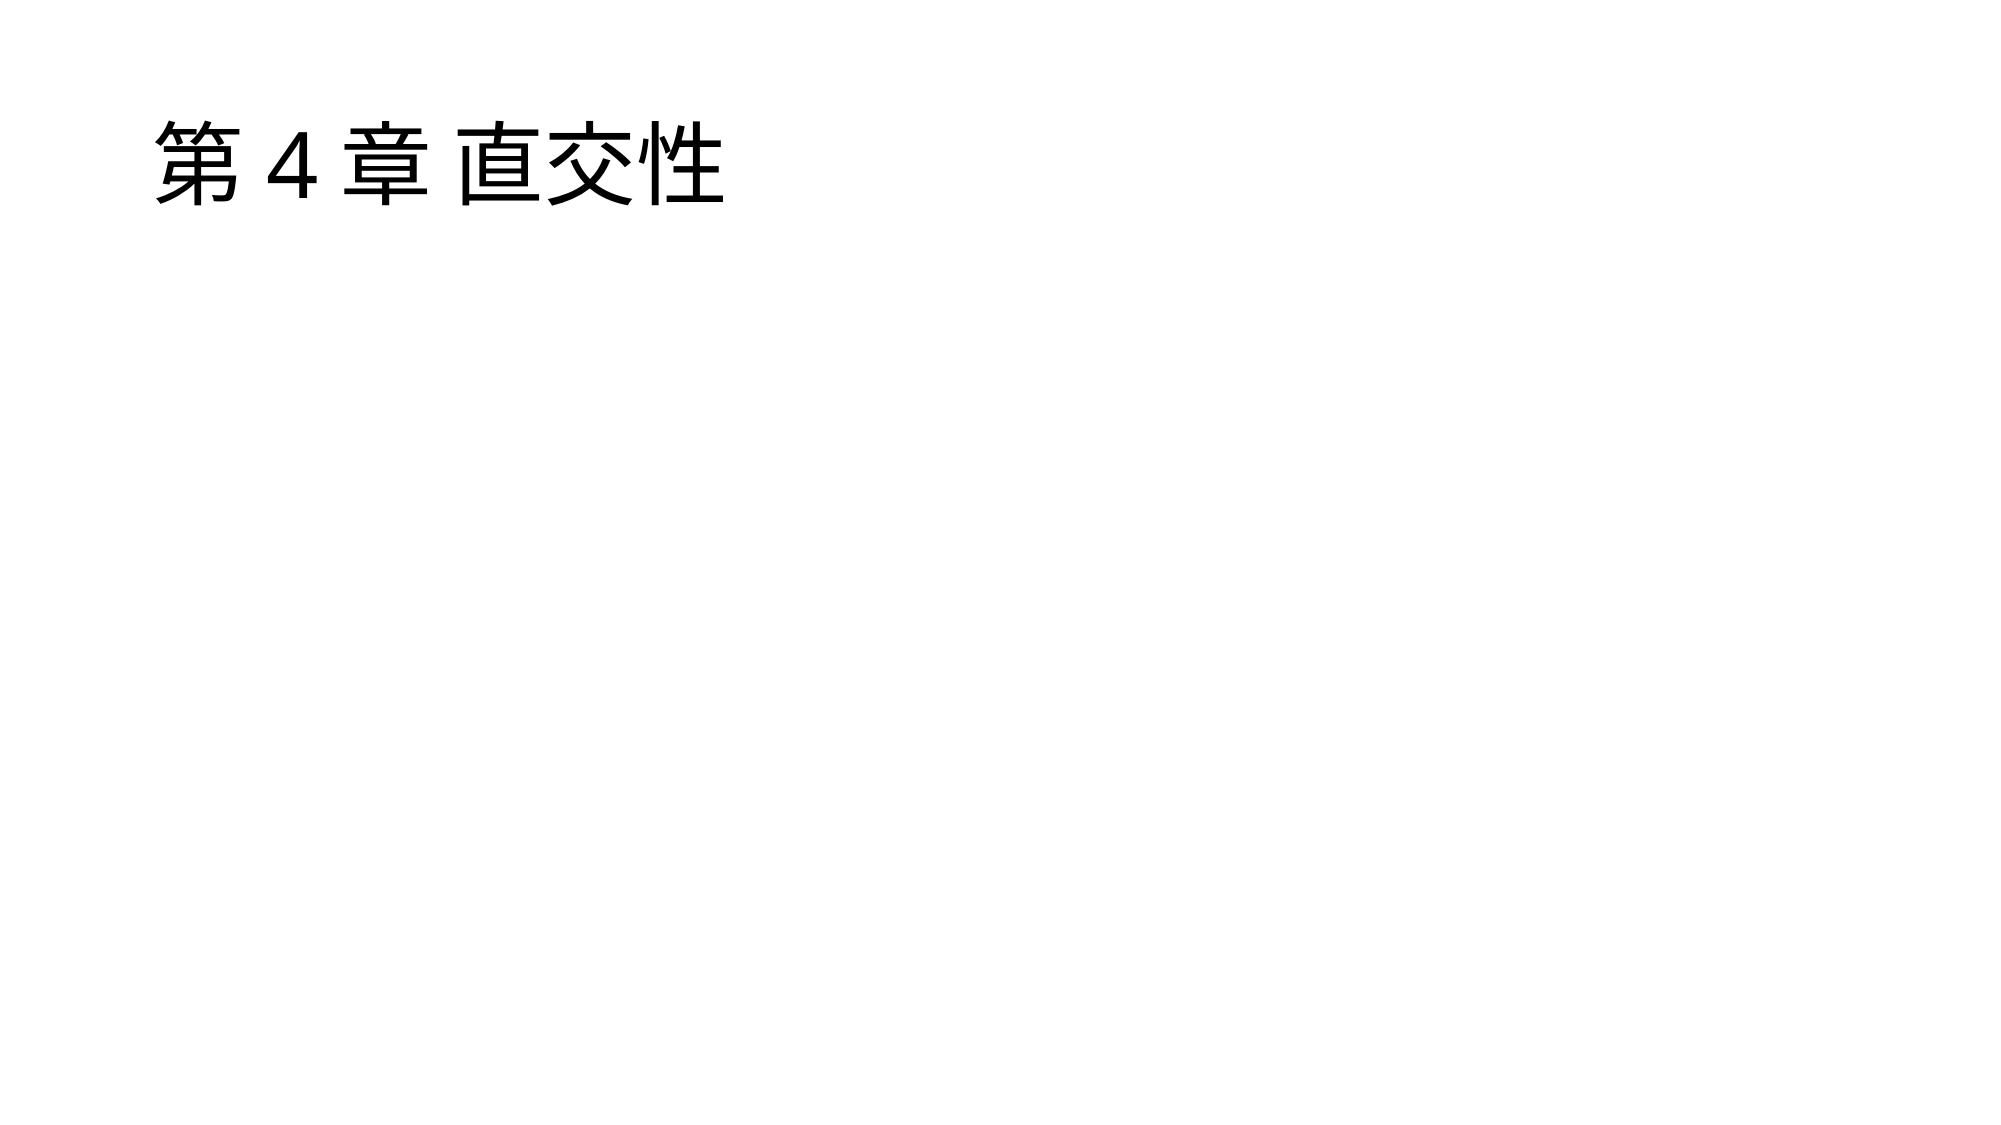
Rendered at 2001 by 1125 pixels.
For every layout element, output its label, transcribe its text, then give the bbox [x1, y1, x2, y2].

title 第4章 直交性 [137, 59, 1863, 278]
